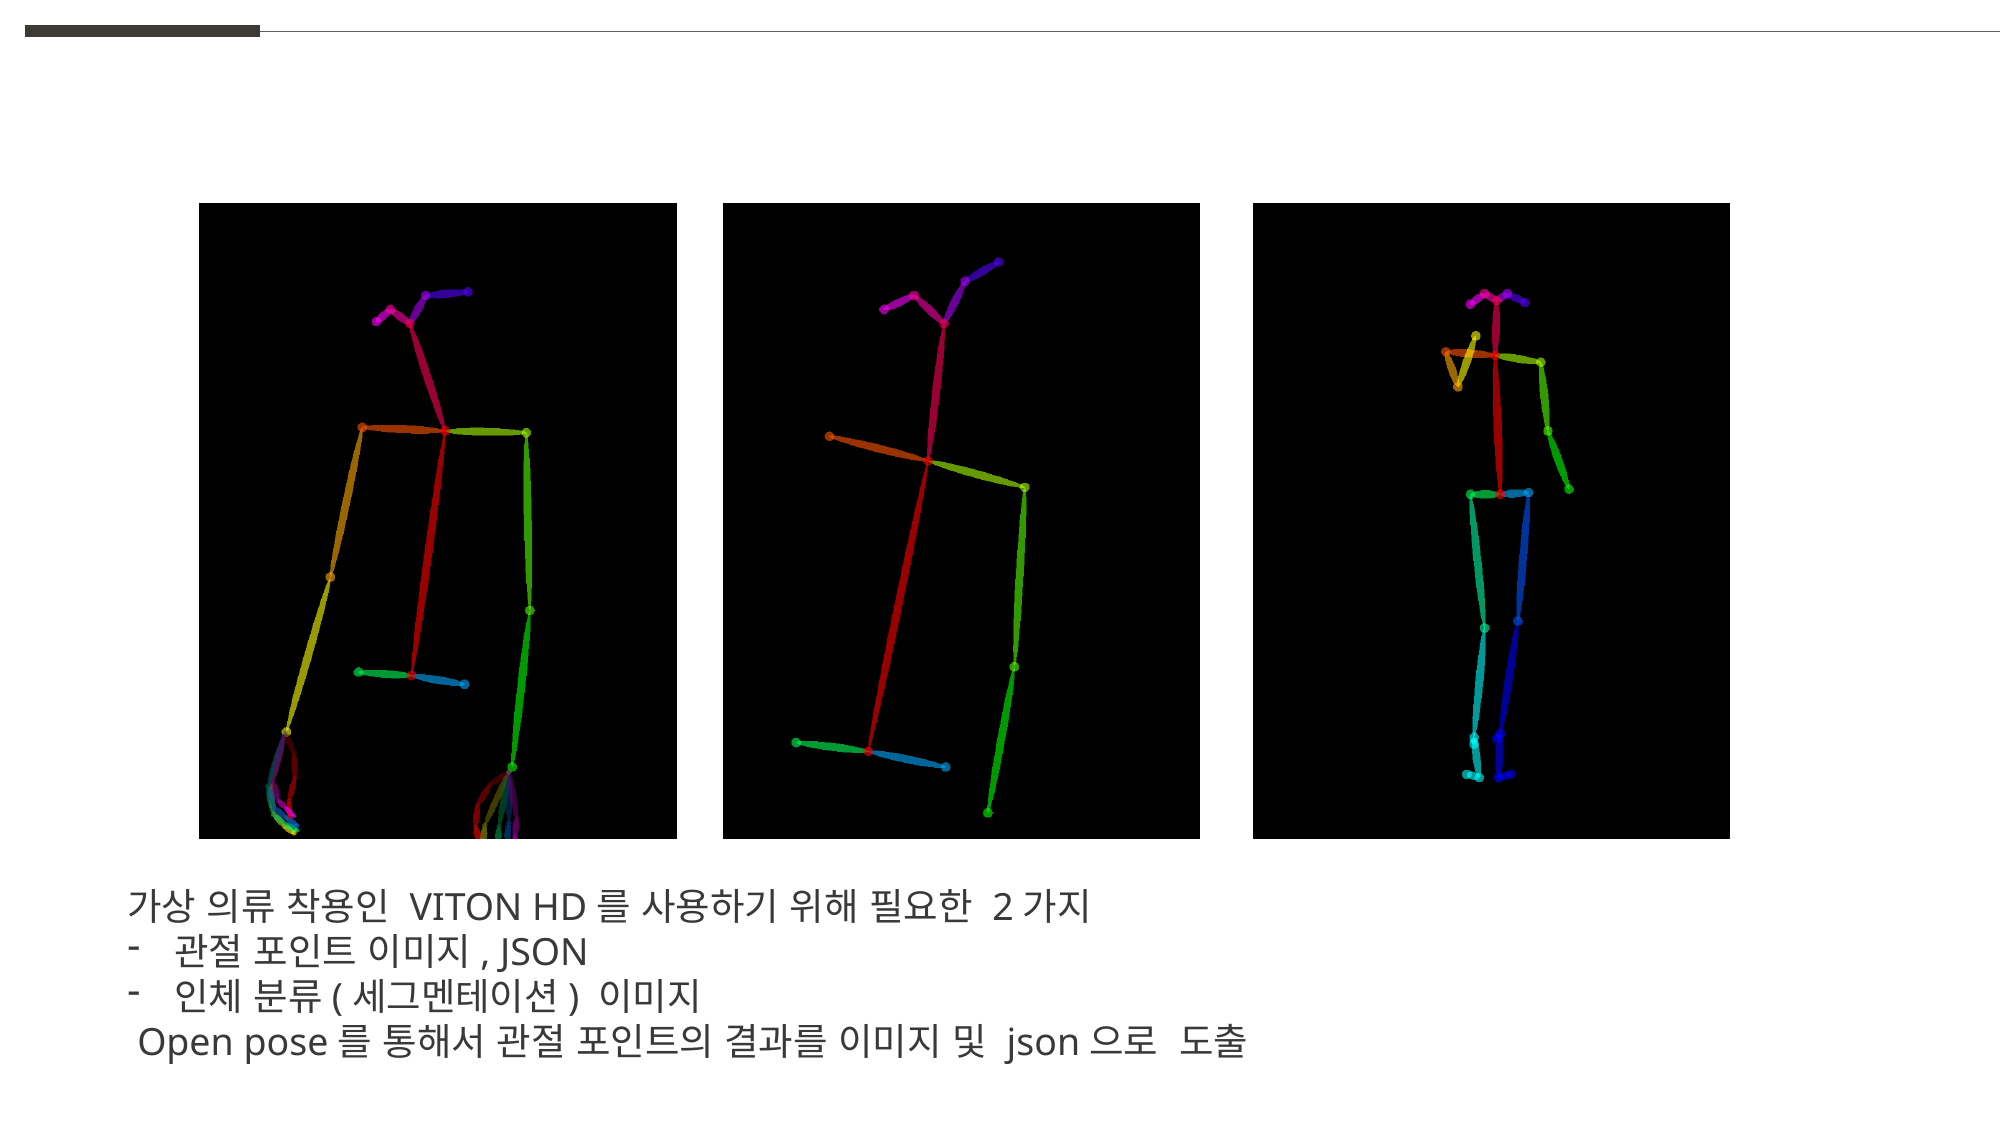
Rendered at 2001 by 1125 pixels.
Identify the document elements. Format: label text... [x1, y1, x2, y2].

text_box 가상 의류 착용인 VITON HD를 사용하기 위해 필요한 2가지 관절 포인트 이미지, JSON 인체 분류(세그멘테이션) 이미지 Open pose를 통해서 관절 포인트의 결과를 이미지 및 json으로 도출 [112, 875, 1894, 1071]
picture [1253, 203, 1730, 839]
picture [199, 203, 677, 839]
picture [723, 203, 1200, 839]
